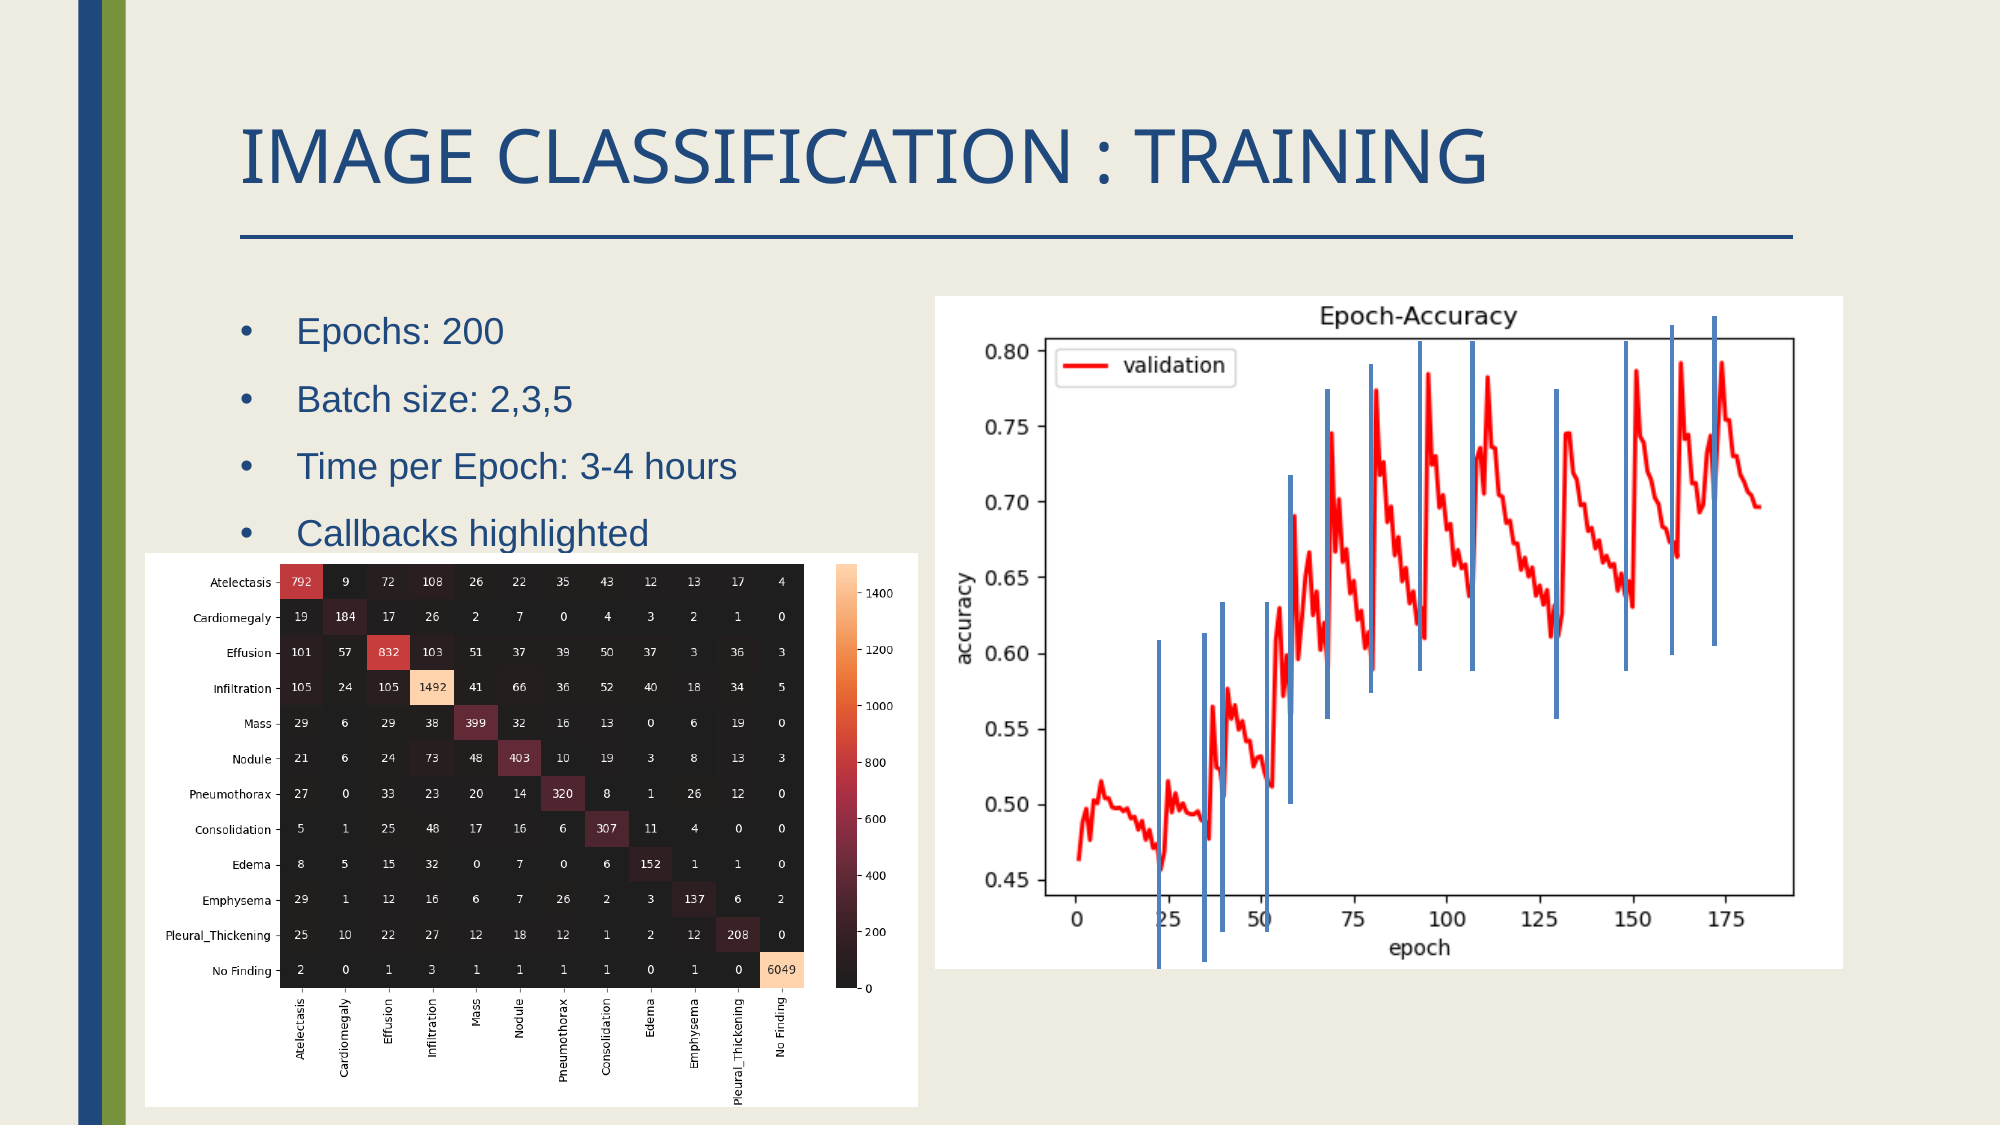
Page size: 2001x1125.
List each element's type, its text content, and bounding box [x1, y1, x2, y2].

picture [935, 296, 1843, 970]
list Epochs: 200 Batch size: 2,3,5 Time per Epoch: 3-4 hours Callbacks highlighted [225, 303, 935, 963]
title IMAGE CLASSIFICATION : TRAINING [225, 112, 1800, 231]
picture [145, 553, 918, 1107]
